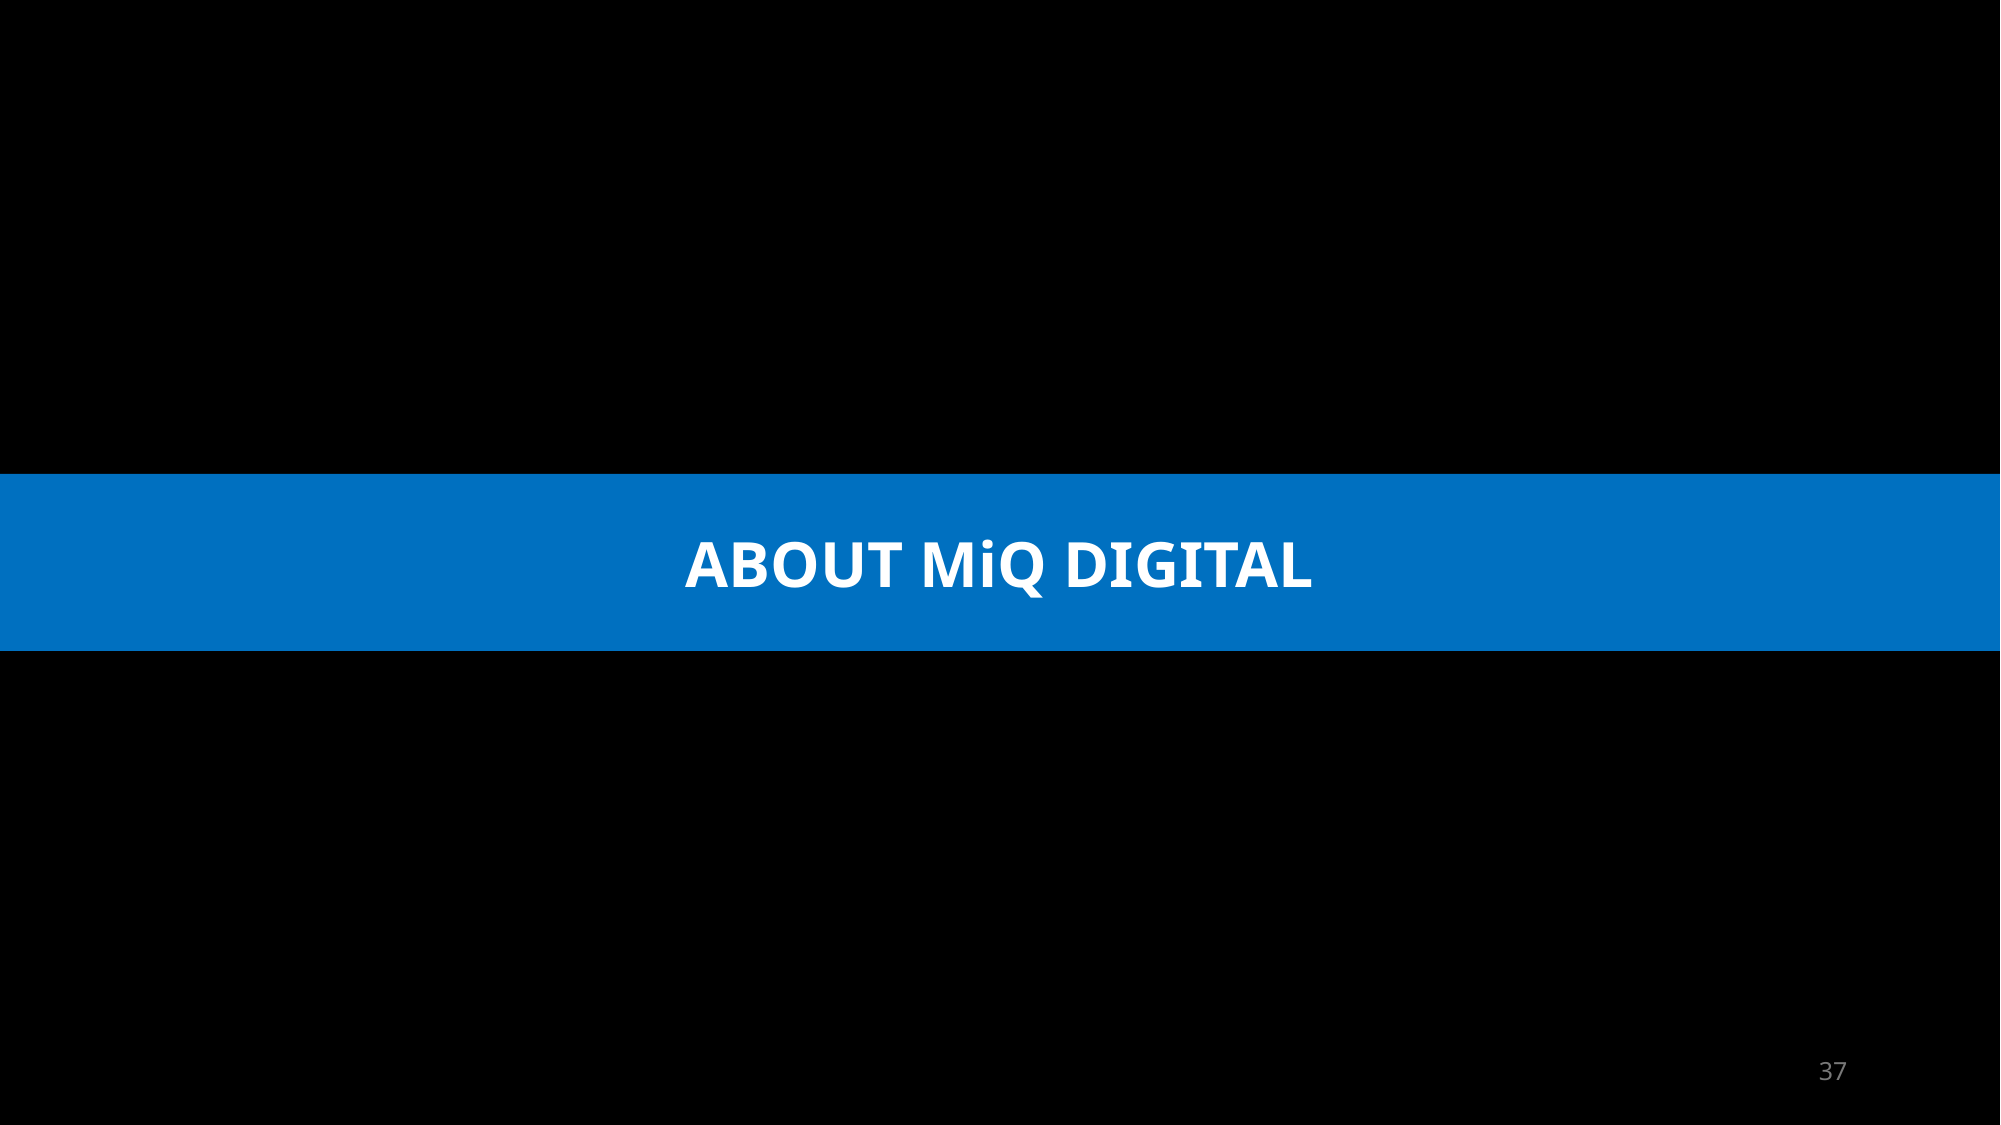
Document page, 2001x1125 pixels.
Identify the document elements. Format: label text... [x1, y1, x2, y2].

text_box ABOUT MiQ DIGITAL [0, 472, 2000, 653]
slide_number 37 [1412, 1042, 1863, 1103]
